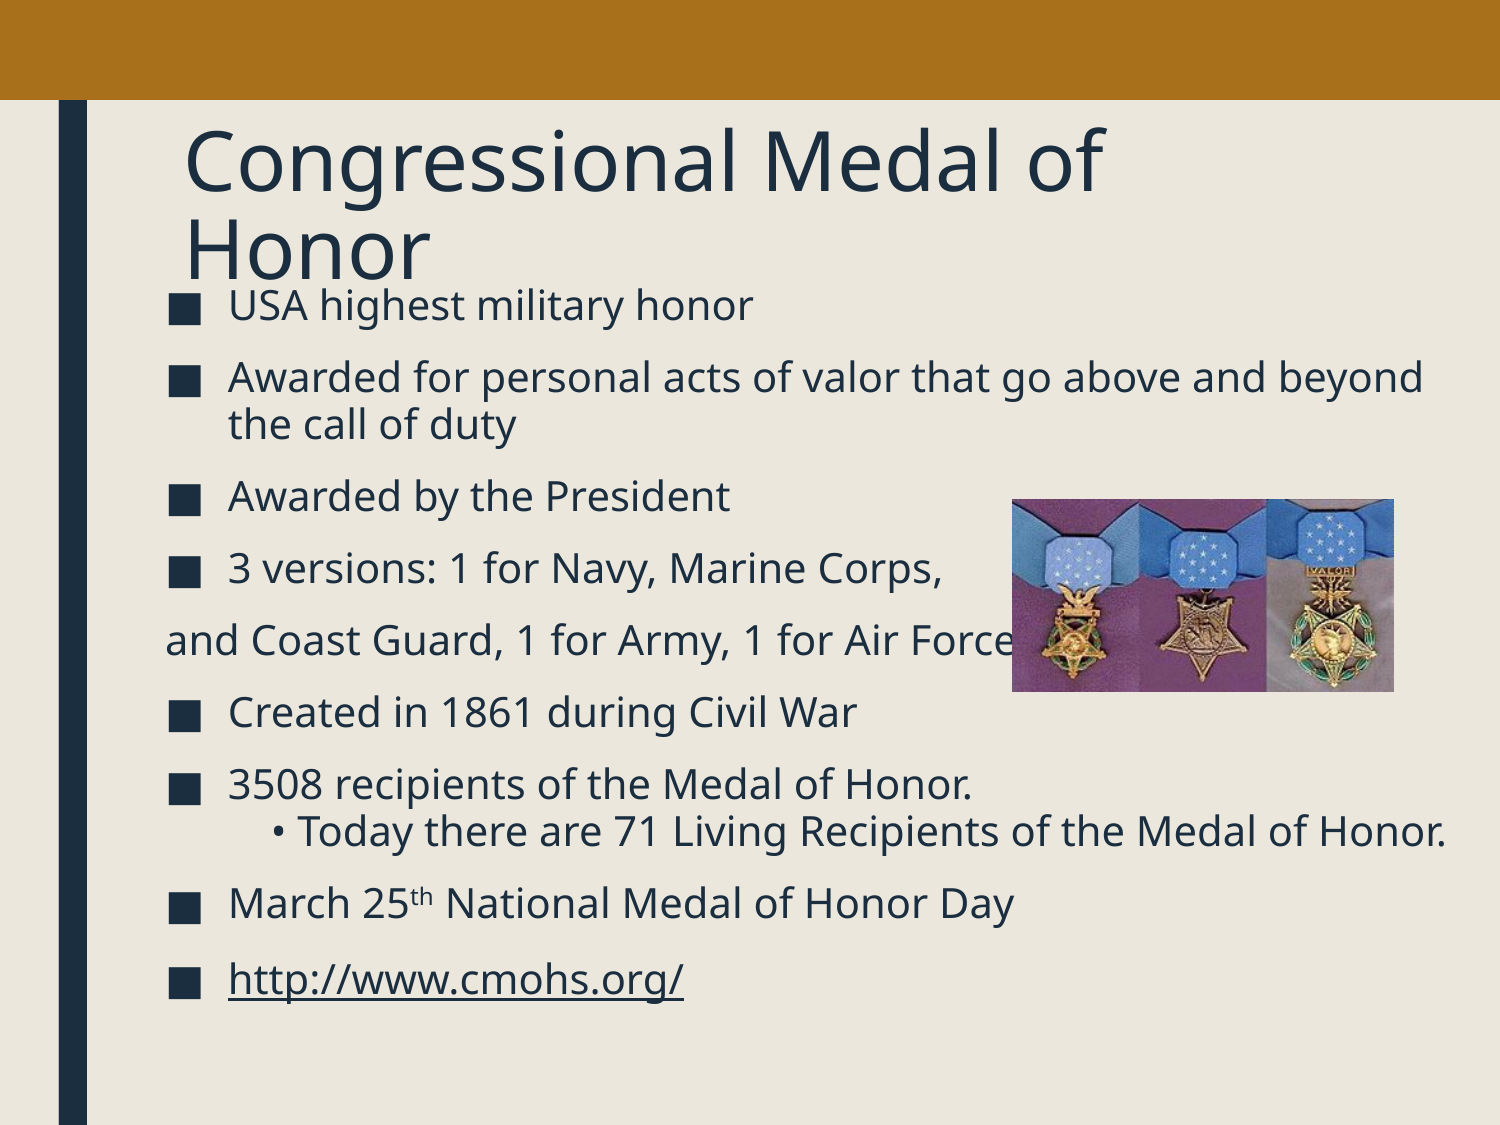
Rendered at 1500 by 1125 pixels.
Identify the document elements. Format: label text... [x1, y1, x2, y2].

title Congressional Medal of Honor [168, 112, 1351, 275]
list USA highest military honor Awarded for personal acts of valor that go above and beyond the call of duty Awarded by the President 3 versions: 1 for Navy, Marine Corps, and Coast Guard, 1 for Army, 1 for Air Force Created in 1861 during Civil War 3508 recipients of the Medal of Honor. • Today there are 71 Living Recipients of the Medal of Honor. March 25th National Medal of Honor Day http://www.cmohs.org/ [150, 275, 1500, 1094]
picture [1012, 499, 1394, 692]
